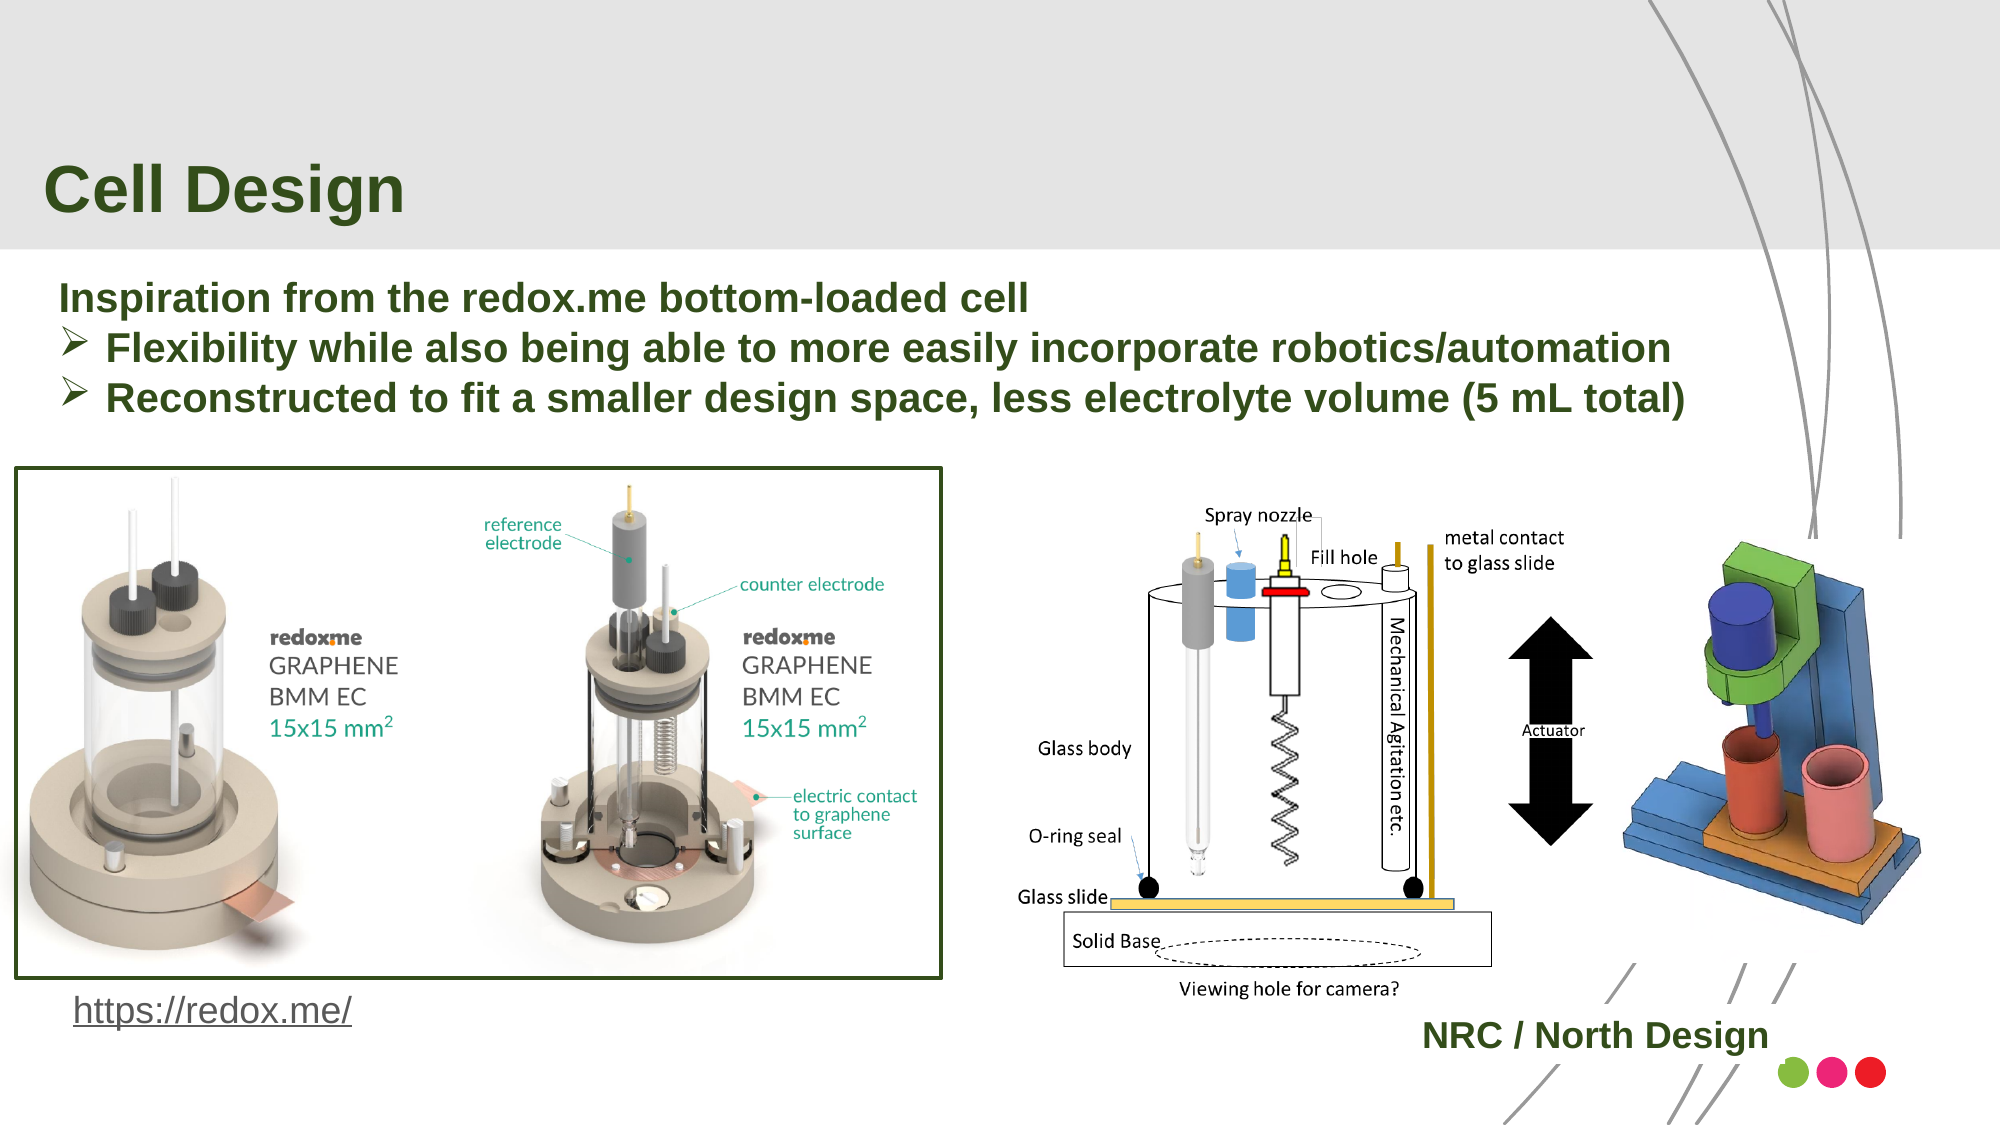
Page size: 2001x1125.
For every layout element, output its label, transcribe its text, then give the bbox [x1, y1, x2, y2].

picture [0, 467, 942, 980]
text_box Inspiration from the redox.me bottom-loaded cell Flexibility while also being able to more easily incorporate robotics/automation Reconstructed to fit a smaller design space, less electrolyte volume (5 mL total) [43, 263, 1911, 429]
text_box https://redox.me/ [58, 987, 368, 1039]
text_box NRC / North Design [1407, 1004, 1786, 1064]
picture [1003, 494, 1973, 1015]
text_box Cell Design [43, 61, 1700, 227]
